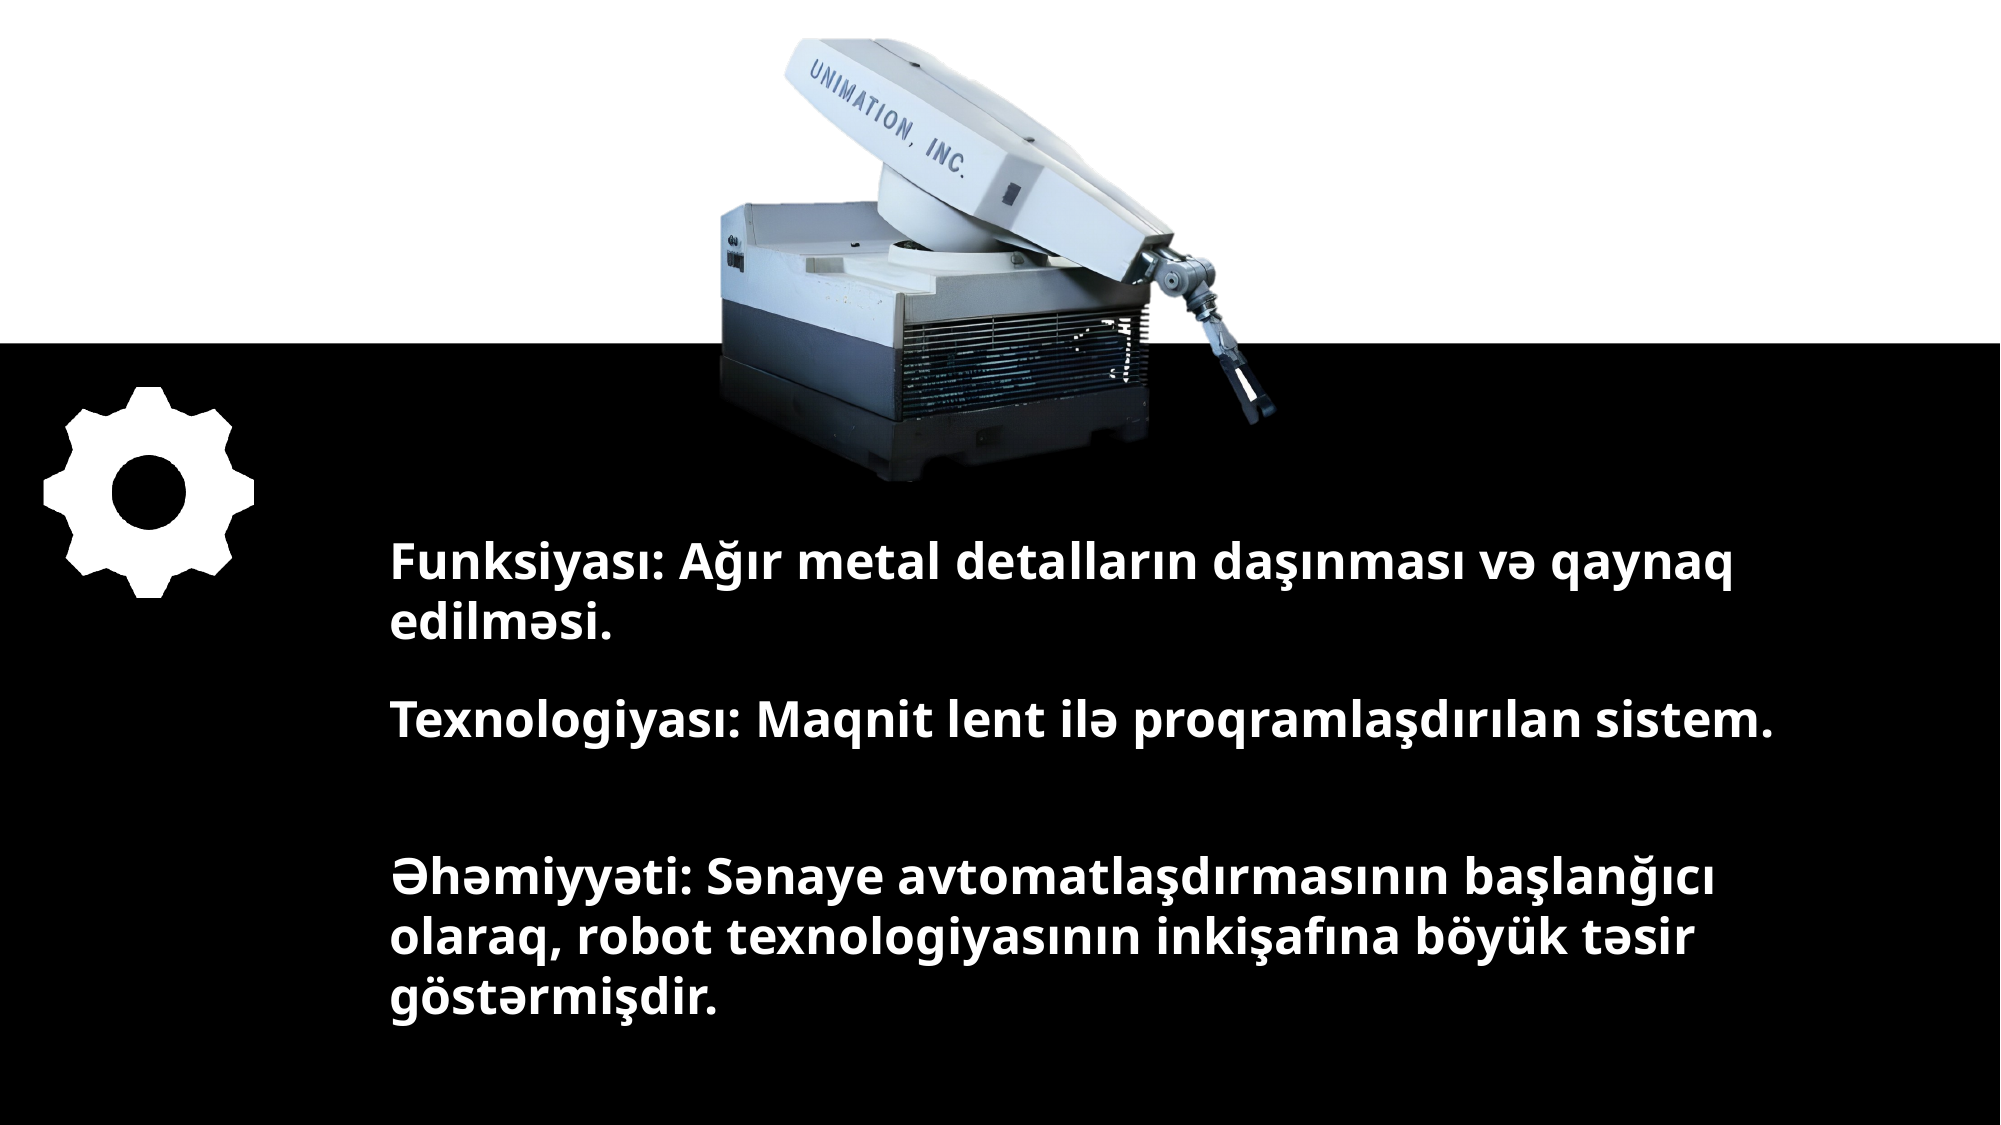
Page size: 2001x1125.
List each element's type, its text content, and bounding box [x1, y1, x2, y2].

text_box Funksiyası: Ağır metal detalların daşınması və qaynaq edilməsi. [374, 522, 1855, 657]
picture [0, 343, 297, 641]
text_box Əhəmiyyəti: Sənaye avtomatlaşdırmasının başlanğıcı olaraq, robot texnologiyasının inkişafına böyük təsir göstərmişdir. [374, 837, 1846, 1032]
picture [711, 15, 1289, 491]
text_box Texnologiyası: Maqnit lent ilə proqramlaşdırılan sistem. [374, 679, 1846, 755]
text_box [0, 342, 2000, 1125]
